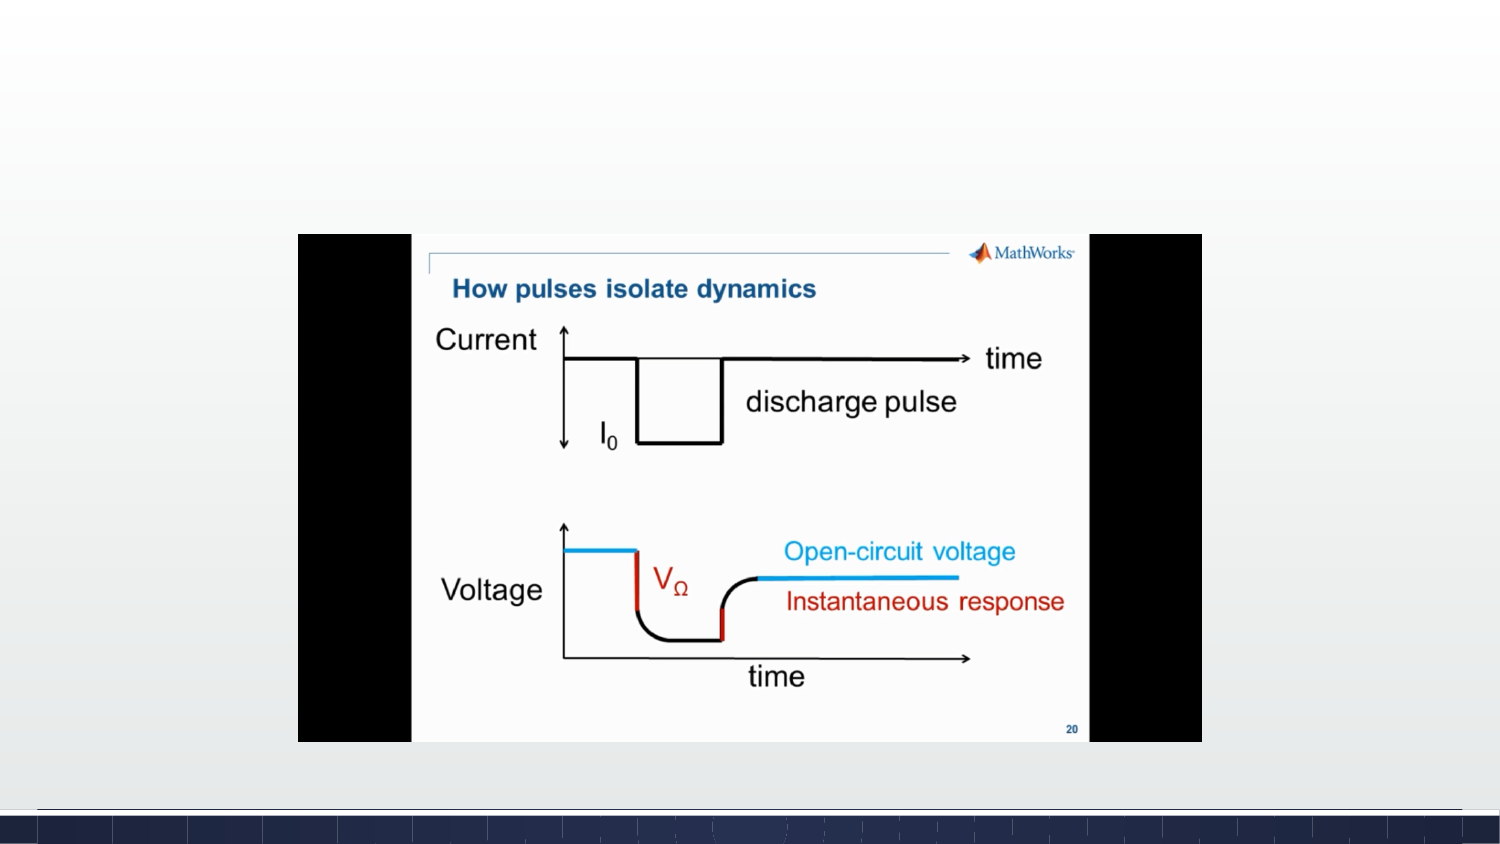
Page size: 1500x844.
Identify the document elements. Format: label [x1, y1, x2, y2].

list [298, 234, 1202, 742]
